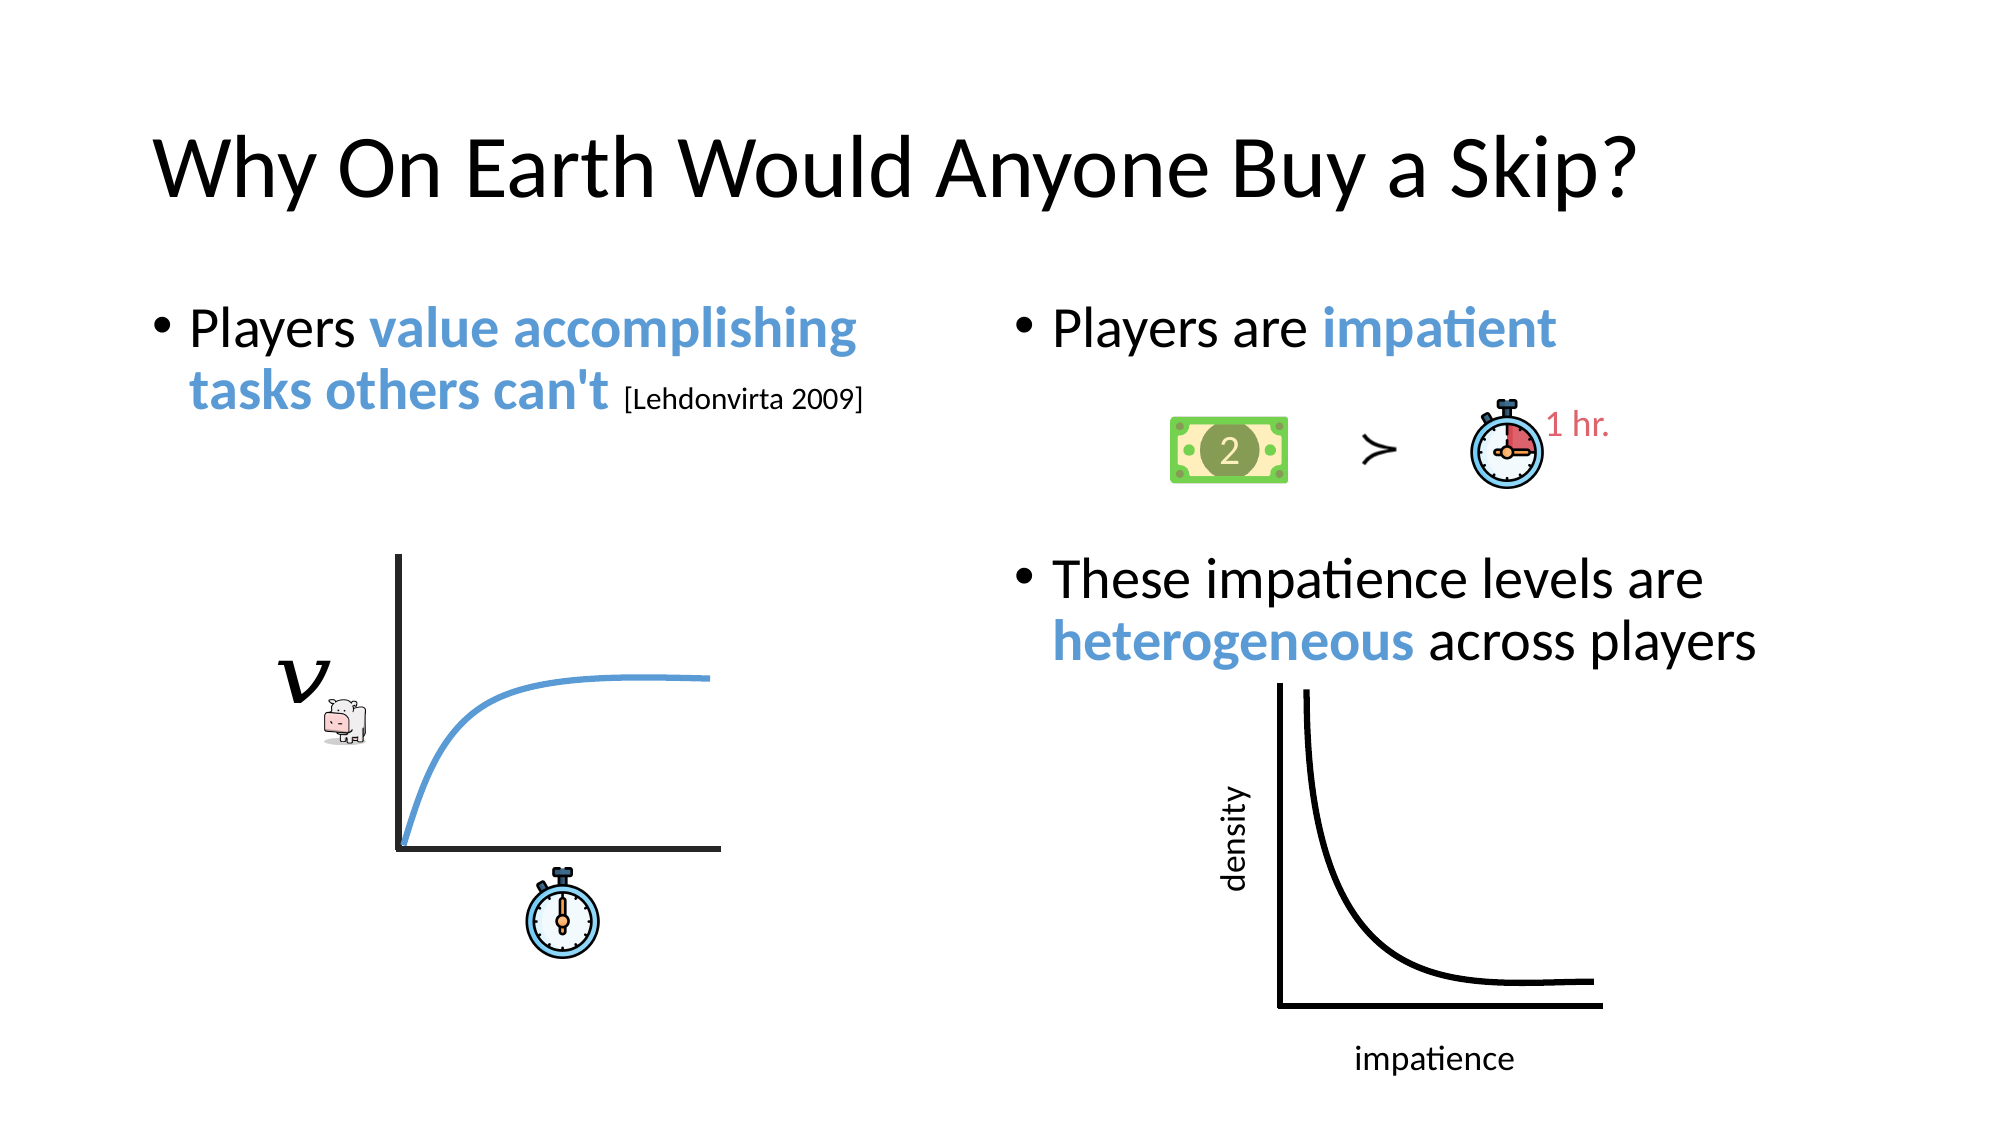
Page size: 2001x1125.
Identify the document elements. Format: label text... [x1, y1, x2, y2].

text_box Players value accomplishing tasks others can't [Lehdonvirta 2009] [137, 289, 988, 975]
text_box density [1194, 765, 1267, 908]
text_box Players are impatient These impatience levels are heterogeneous across players [999, 289, 1850, 975]
picture [321, 696, 370, 749]
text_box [1170, 390, 1647, 509]
text_box [403, 677, 711, 846]
text_box [1306, 689, 1594, 983]
text_box impatience [1339, 1019, 1542, 1093]
picture [516, 867, 608, 959]
title Why On Earth Would Anyone Buy a Skip? [137, 59, 1863, 278]
